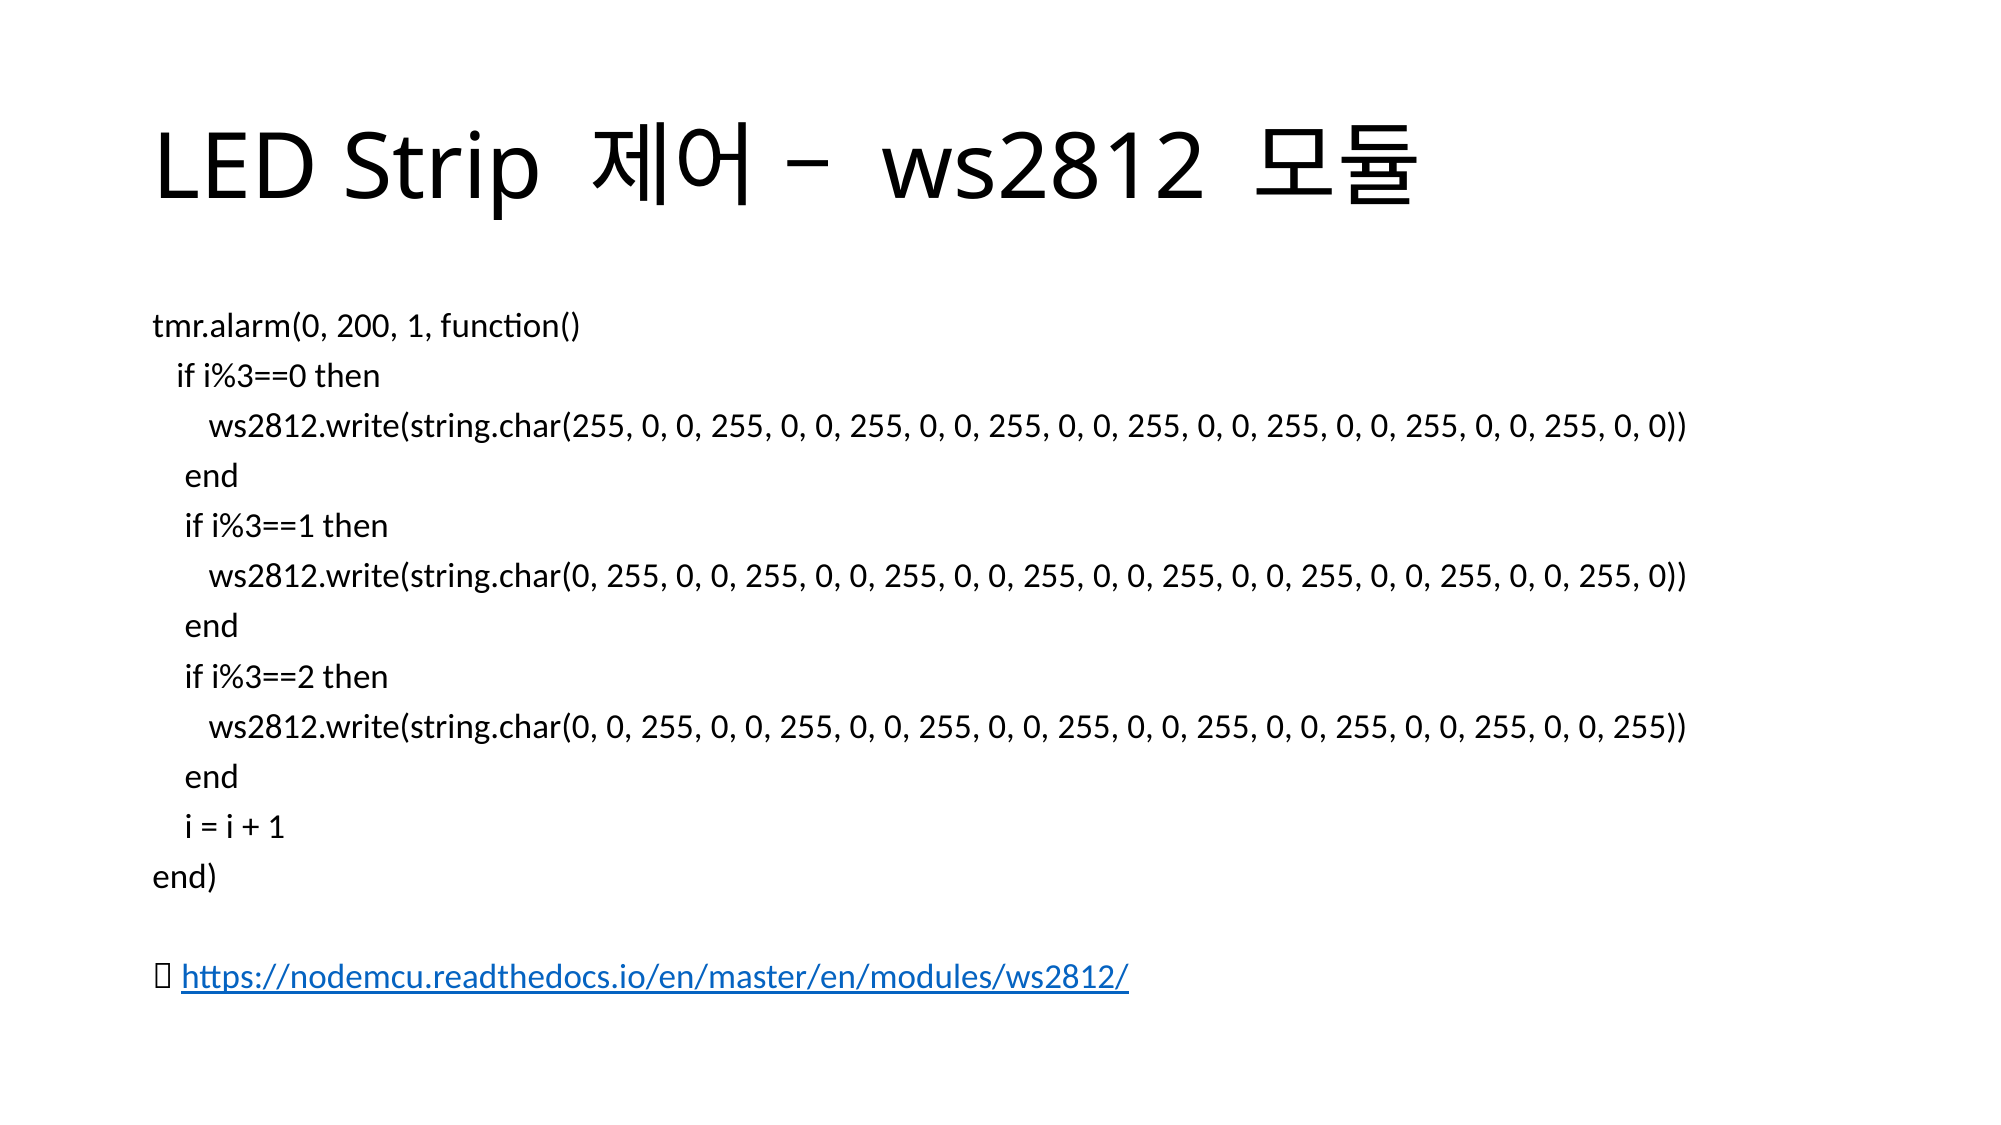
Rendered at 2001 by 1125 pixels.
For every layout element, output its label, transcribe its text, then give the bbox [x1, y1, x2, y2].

title LED Strip 제어 – ws2812 모듈 [137, 59, 1863, 278]
list tmr.alarm(0, 200, 1, function() if i%3==0 then ws2812.write(string.char(255, 0, 0, 255, 0, 0, 255, 0, 0, 255, 0, 0, 255, 0, 0, 255, 0, 0, 255, 0, 0, 255, 0, 0)) end if i%3==1 then ws2812.write(string.char(0, 255, 0, 0, 255, 0, 0, 255, 0, 0, 255, 0, 0, 255, 0, 0, 255, 0, 0, 255, 0, 0, 255, 0)) end if i%3==2 then ws2812.write(string.char(0, 0, 255, 0, 0, 255, 0, 0, 255, 0, 0, 255, 0, 0, 255, 0, 0, 255, 0, 0, 255, 0, 0, 255)) end i = i + 1 end)  https://nodemcu.readthedocs.io/en/master/en/modules/ws2812/ [137, 299, 1863, 1014]
